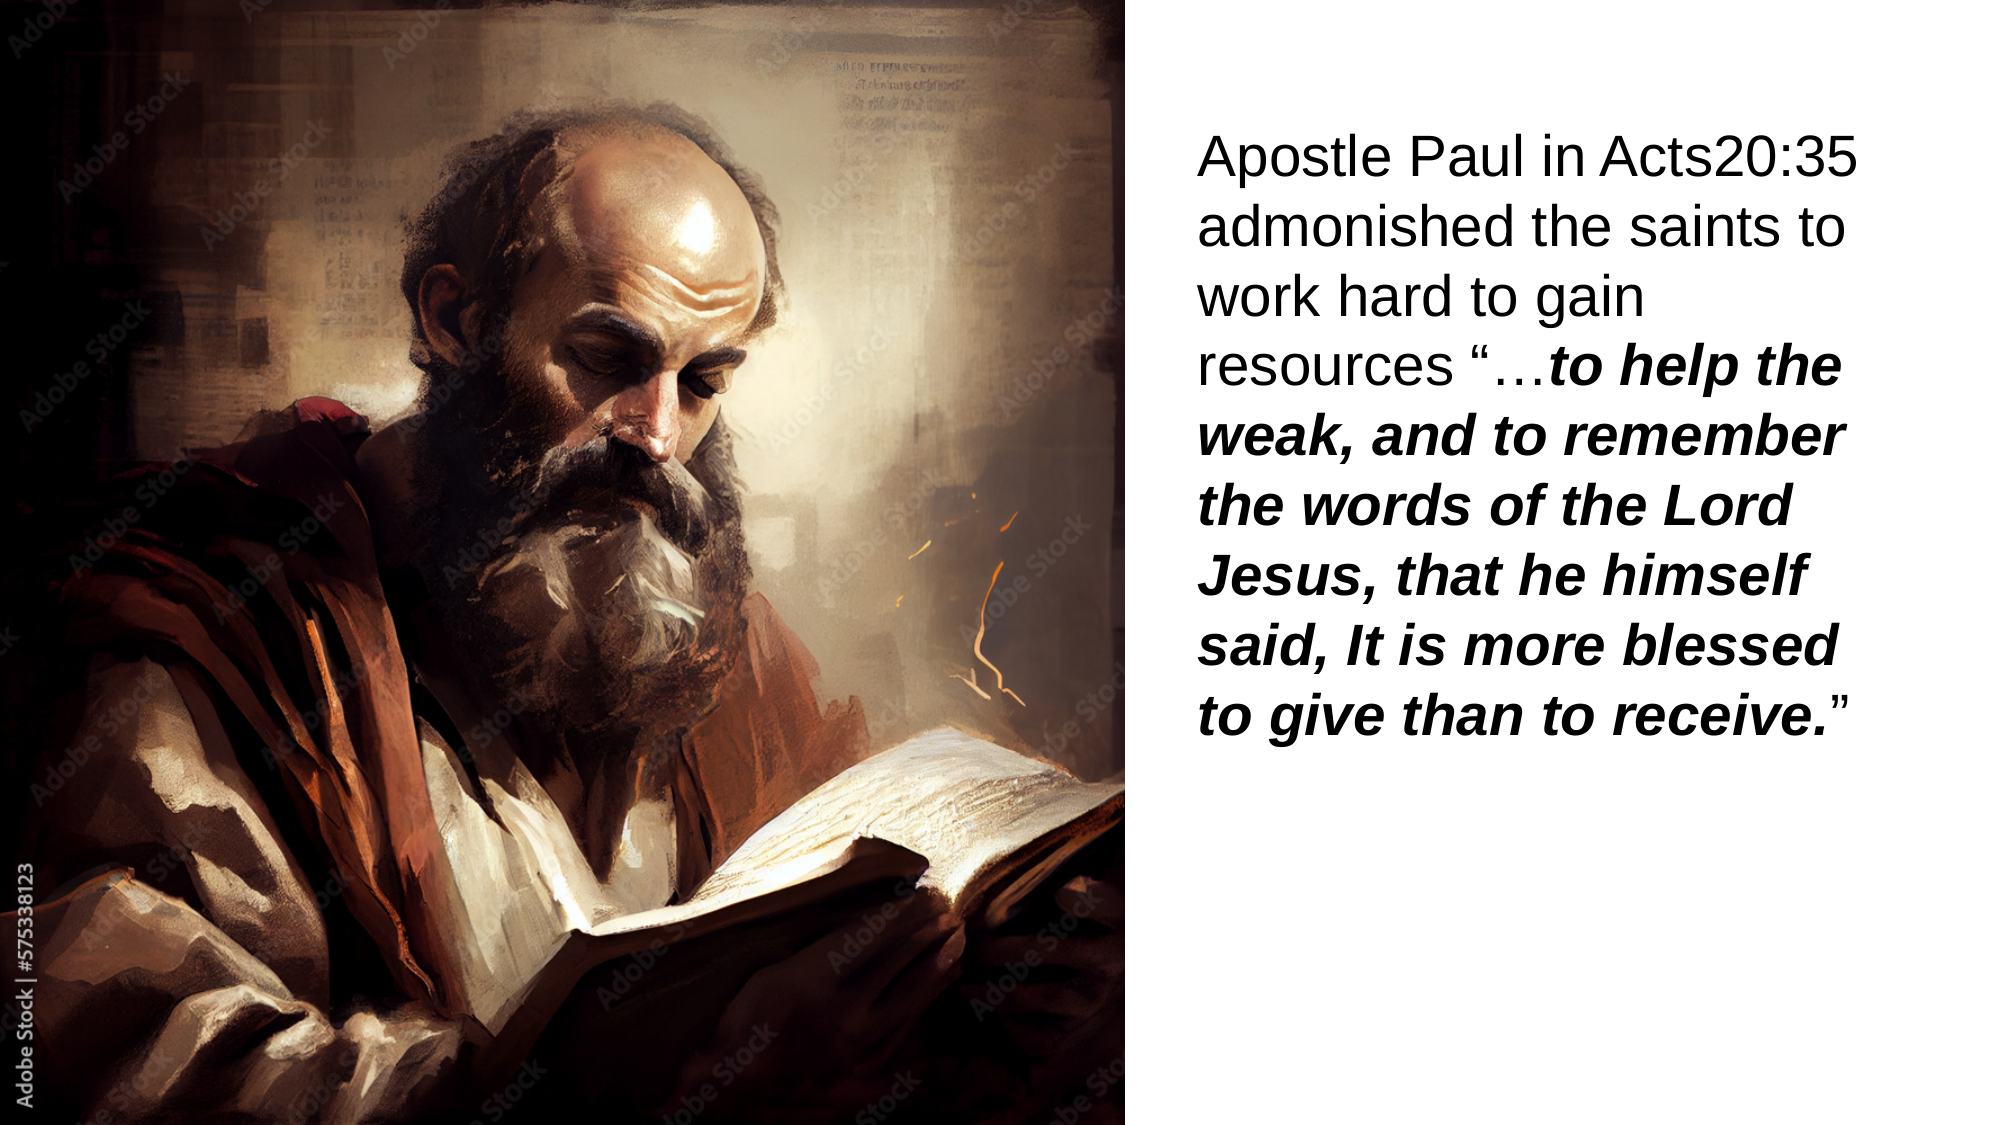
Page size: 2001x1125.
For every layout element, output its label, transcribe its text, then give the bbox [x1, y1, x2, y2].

list Apostle Paul in Acts20:35 admonished the saints to work hard to gain resources “…to help the weak, and to remember the words of the Lord Jesus, that he himself said, It is more blessed to give than to receive.” [1182, 110, 1926, 939]
picture [0, 0, 1126, 1125]
